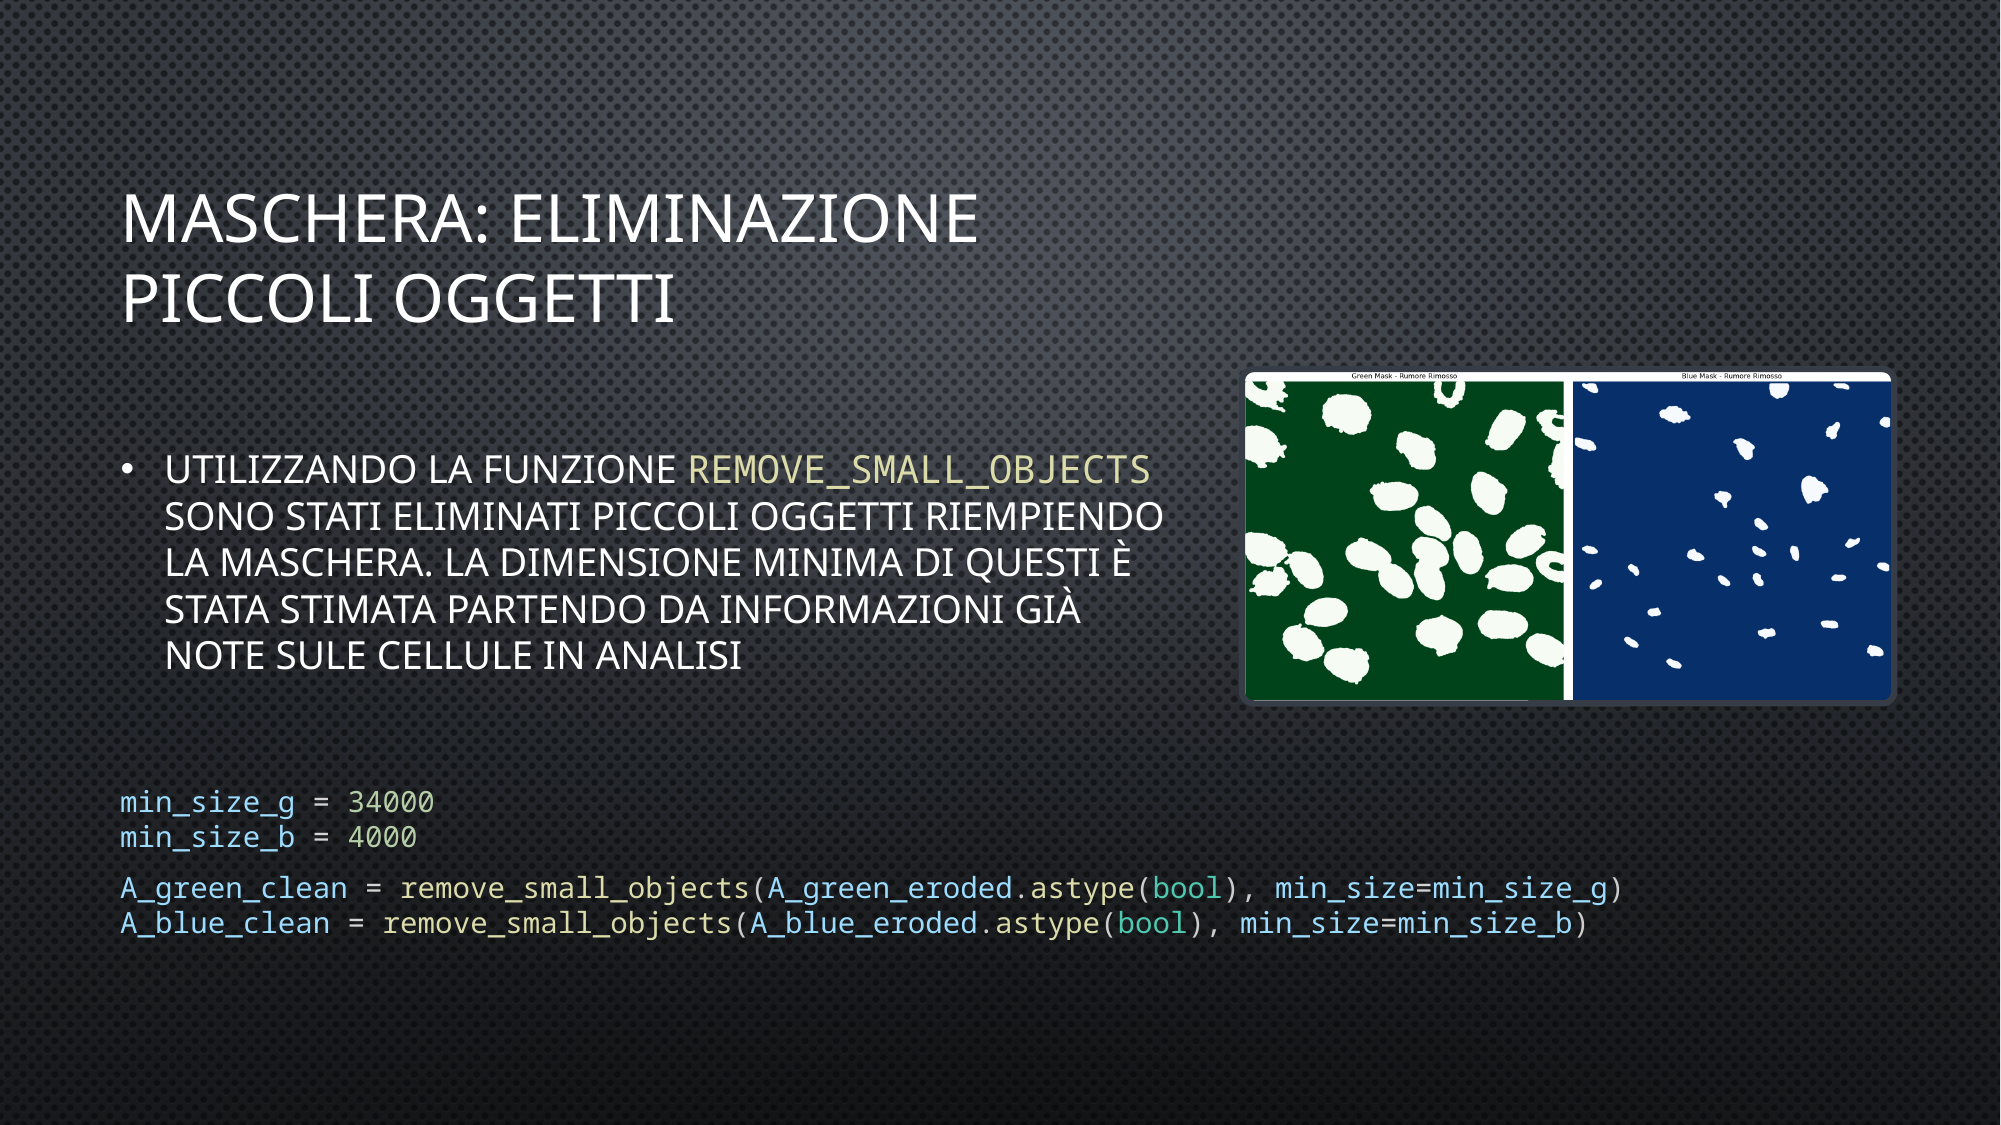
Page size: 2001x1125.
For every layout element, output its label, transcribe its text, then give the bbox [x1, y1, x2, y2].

text_box A_green_clean = remove_small_objects(A_green_eroded.astype(bool), min_size=min_size_g) A_blue_clean = remove_small_objects(A_blue_eroded.astype(bool), min_size=min_size_b) [105, 861, 1941, 1052]
picture [1241, 368, 1895, 704]
title Maschera: eliminazione piccoli oggetti [105, 99, 1184, 413]
list Utilizzando la funzione remove_small_objects sono stati eliminati piccoli oggetti riempiendo la maschera. La dimensione minima di questi è stata stimata partendo da informazioni già note sule cellule in analisi [105, 437, 1184, 727]
text_box min_size_g = 34000 min_size_b = 4000 [105, 775, 1106, 861]
